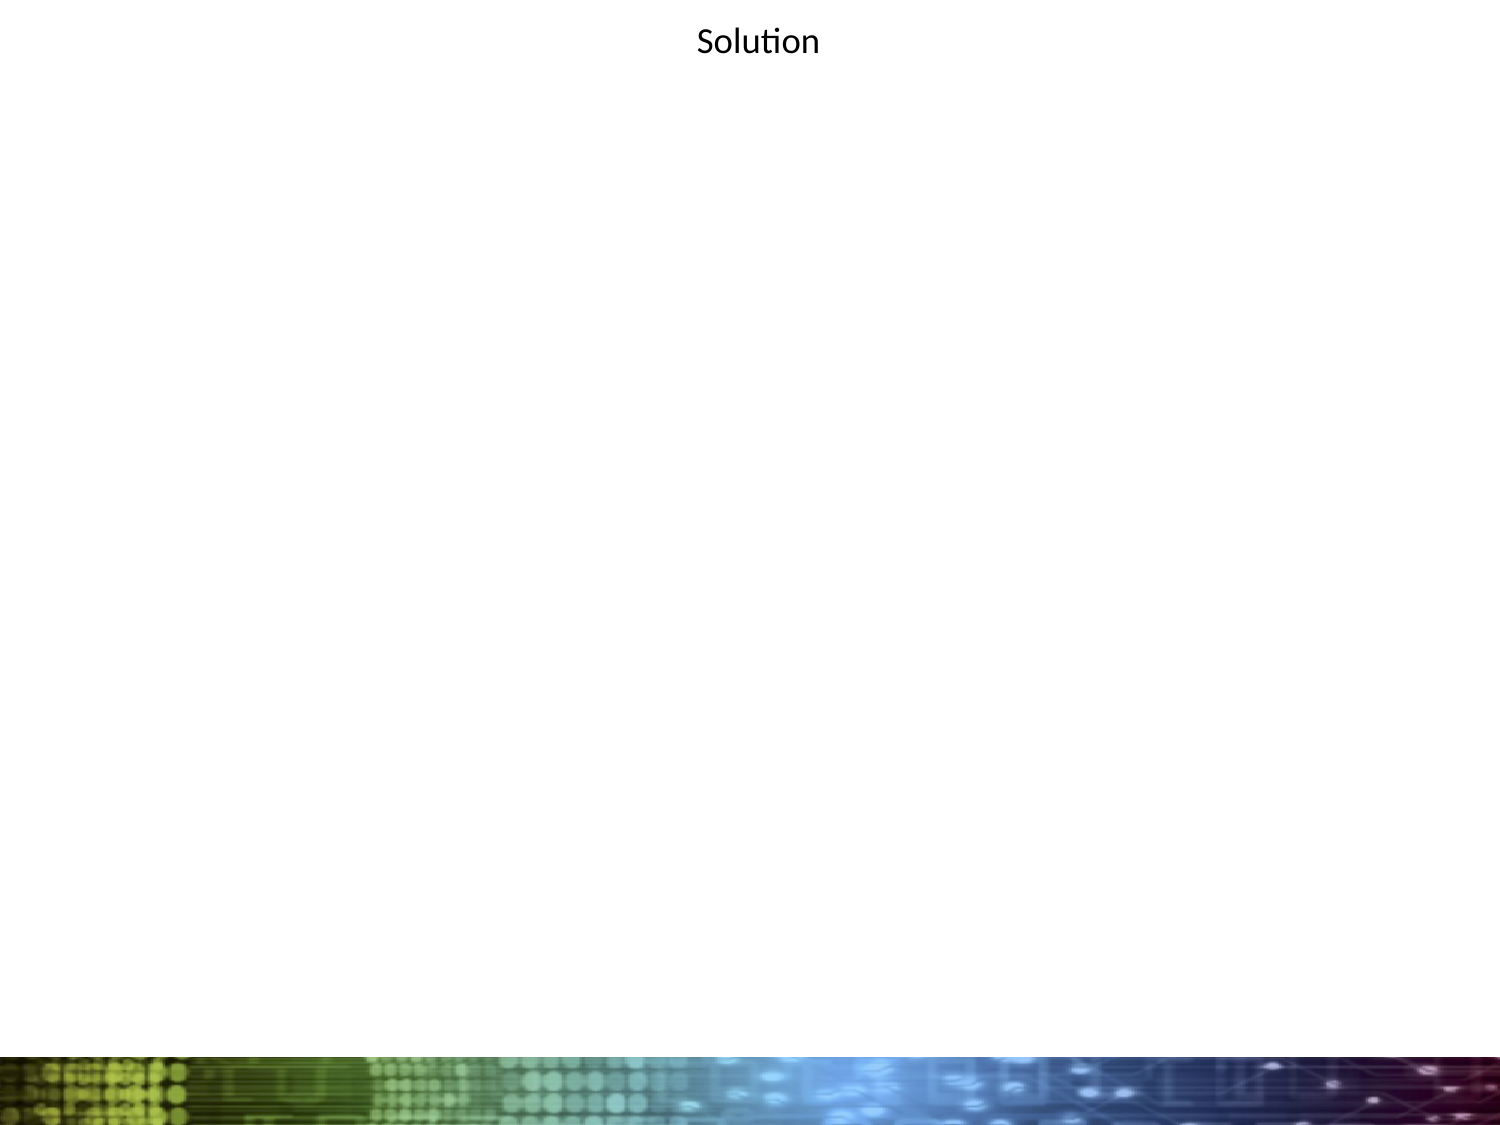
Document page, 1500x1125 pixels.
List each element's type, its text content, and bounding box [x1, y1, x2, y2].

picture [0, 1057, 1500, 1125]
title Solution [75, 9, 1443, 70]
